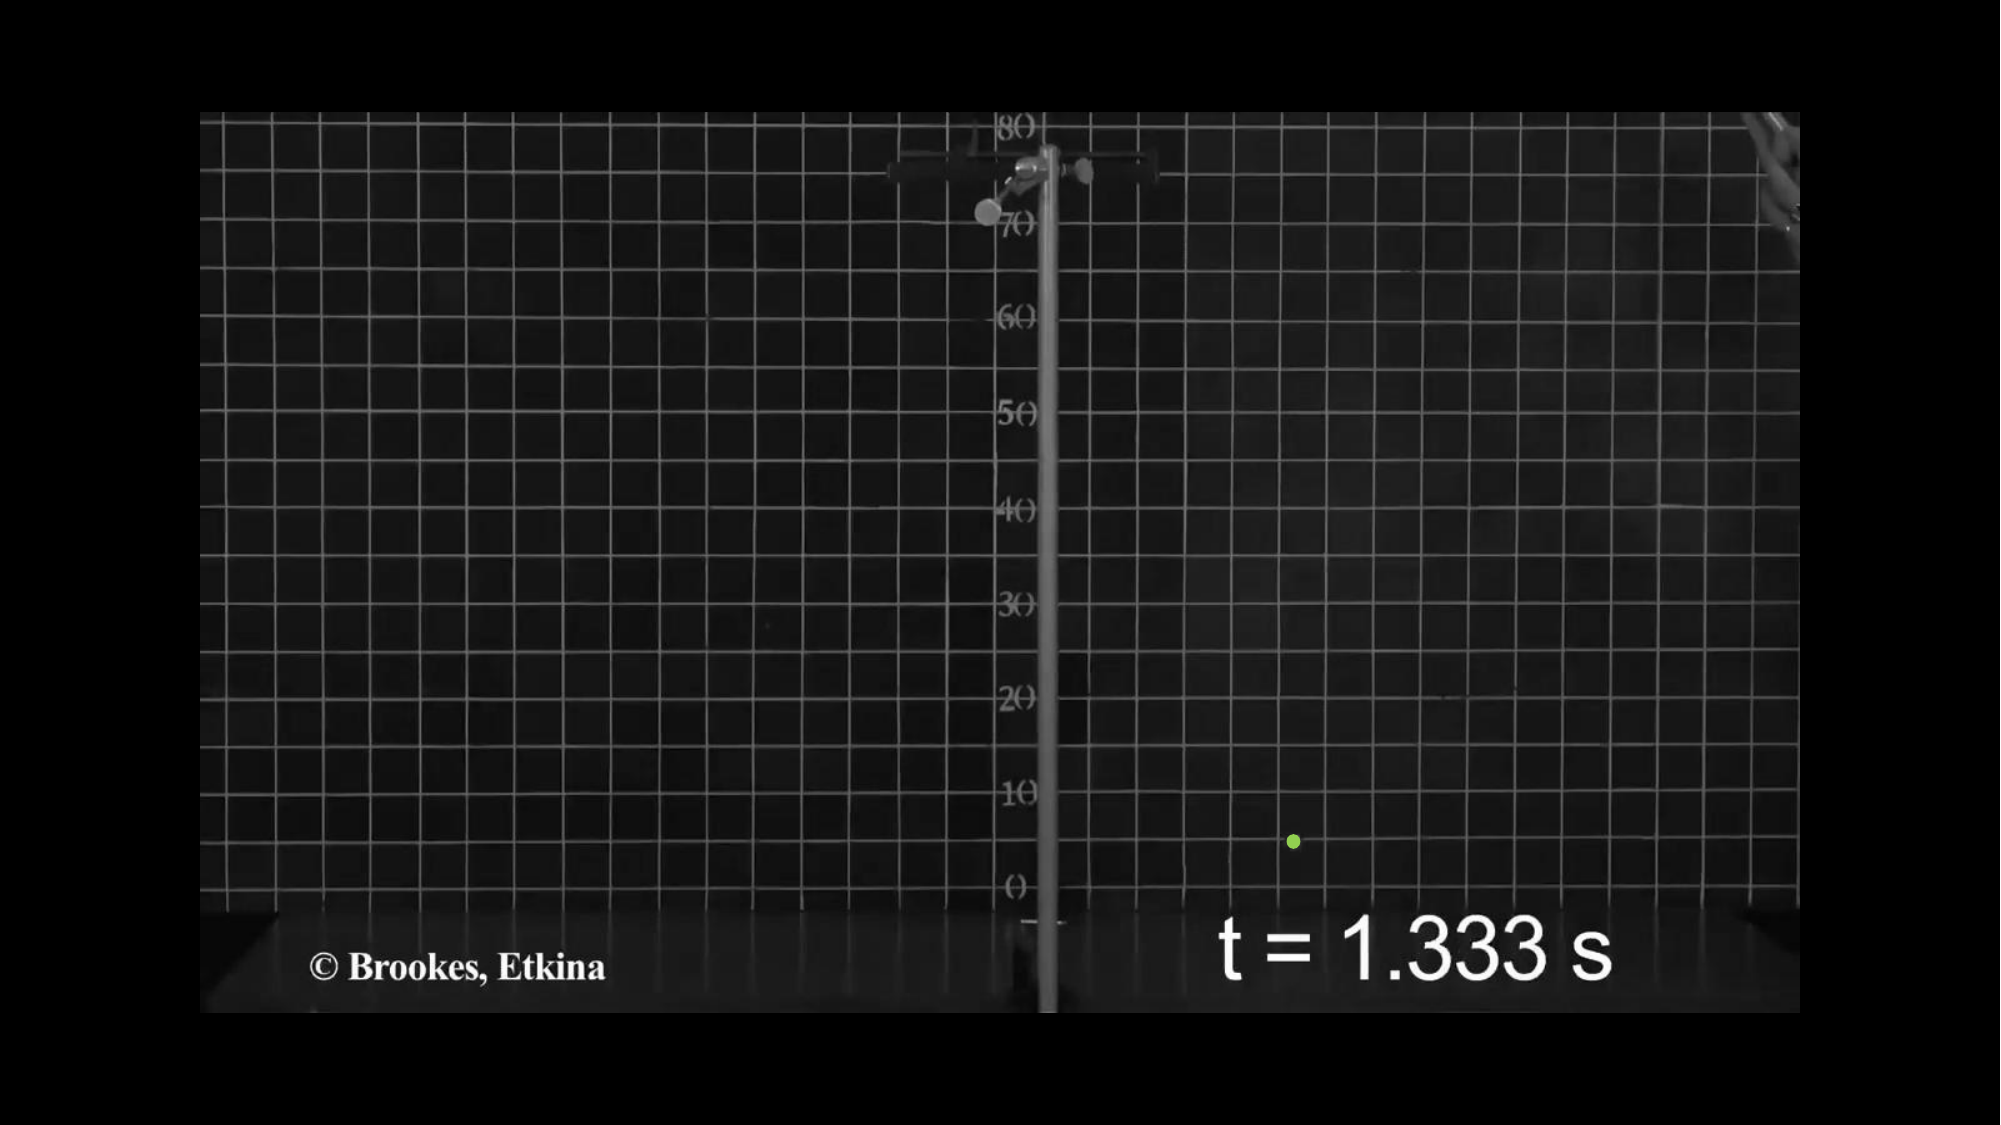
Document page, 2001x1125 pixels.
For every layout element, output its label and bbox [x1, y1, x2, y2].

picture [199, 112, 1800, 1013]
